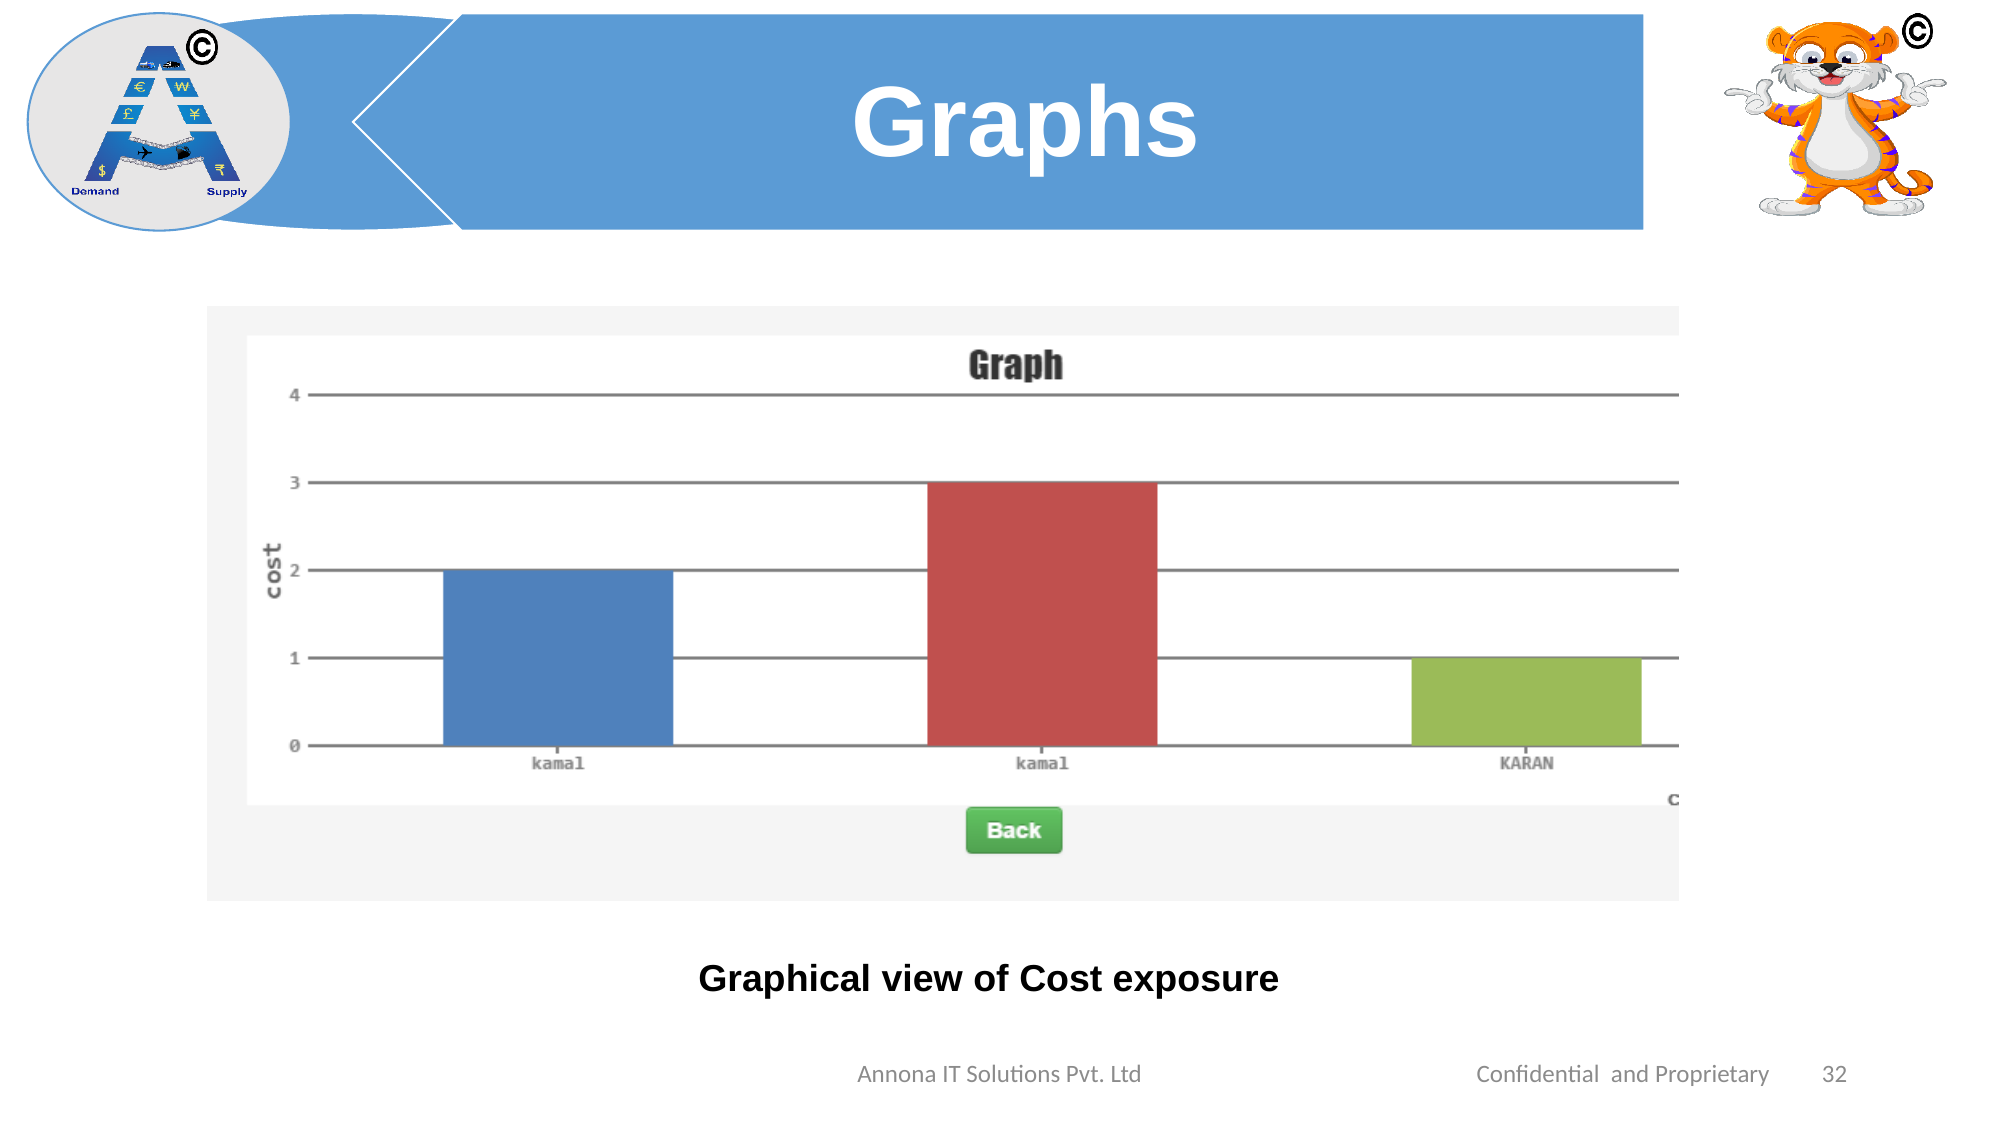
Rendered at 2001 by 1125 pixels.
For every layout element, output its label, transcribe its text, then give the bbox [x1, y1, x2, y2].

picture [186, 29, 218, 65]
picture [207, 306, 1679, 901]
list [71, 46, 247, 197]
text_box Graphical view of Cost exposure [683, 946, 1317, 1007]
footer Annona IT Solutions Pvt. Ltd [662, 1042, 1338, 1103]
slide_number Confidential and Proprietary 32 [1412, 1042, 1863, 1103]
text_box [27, 13, 1970, 231]
picture [1700, 13, 1970, 224]
